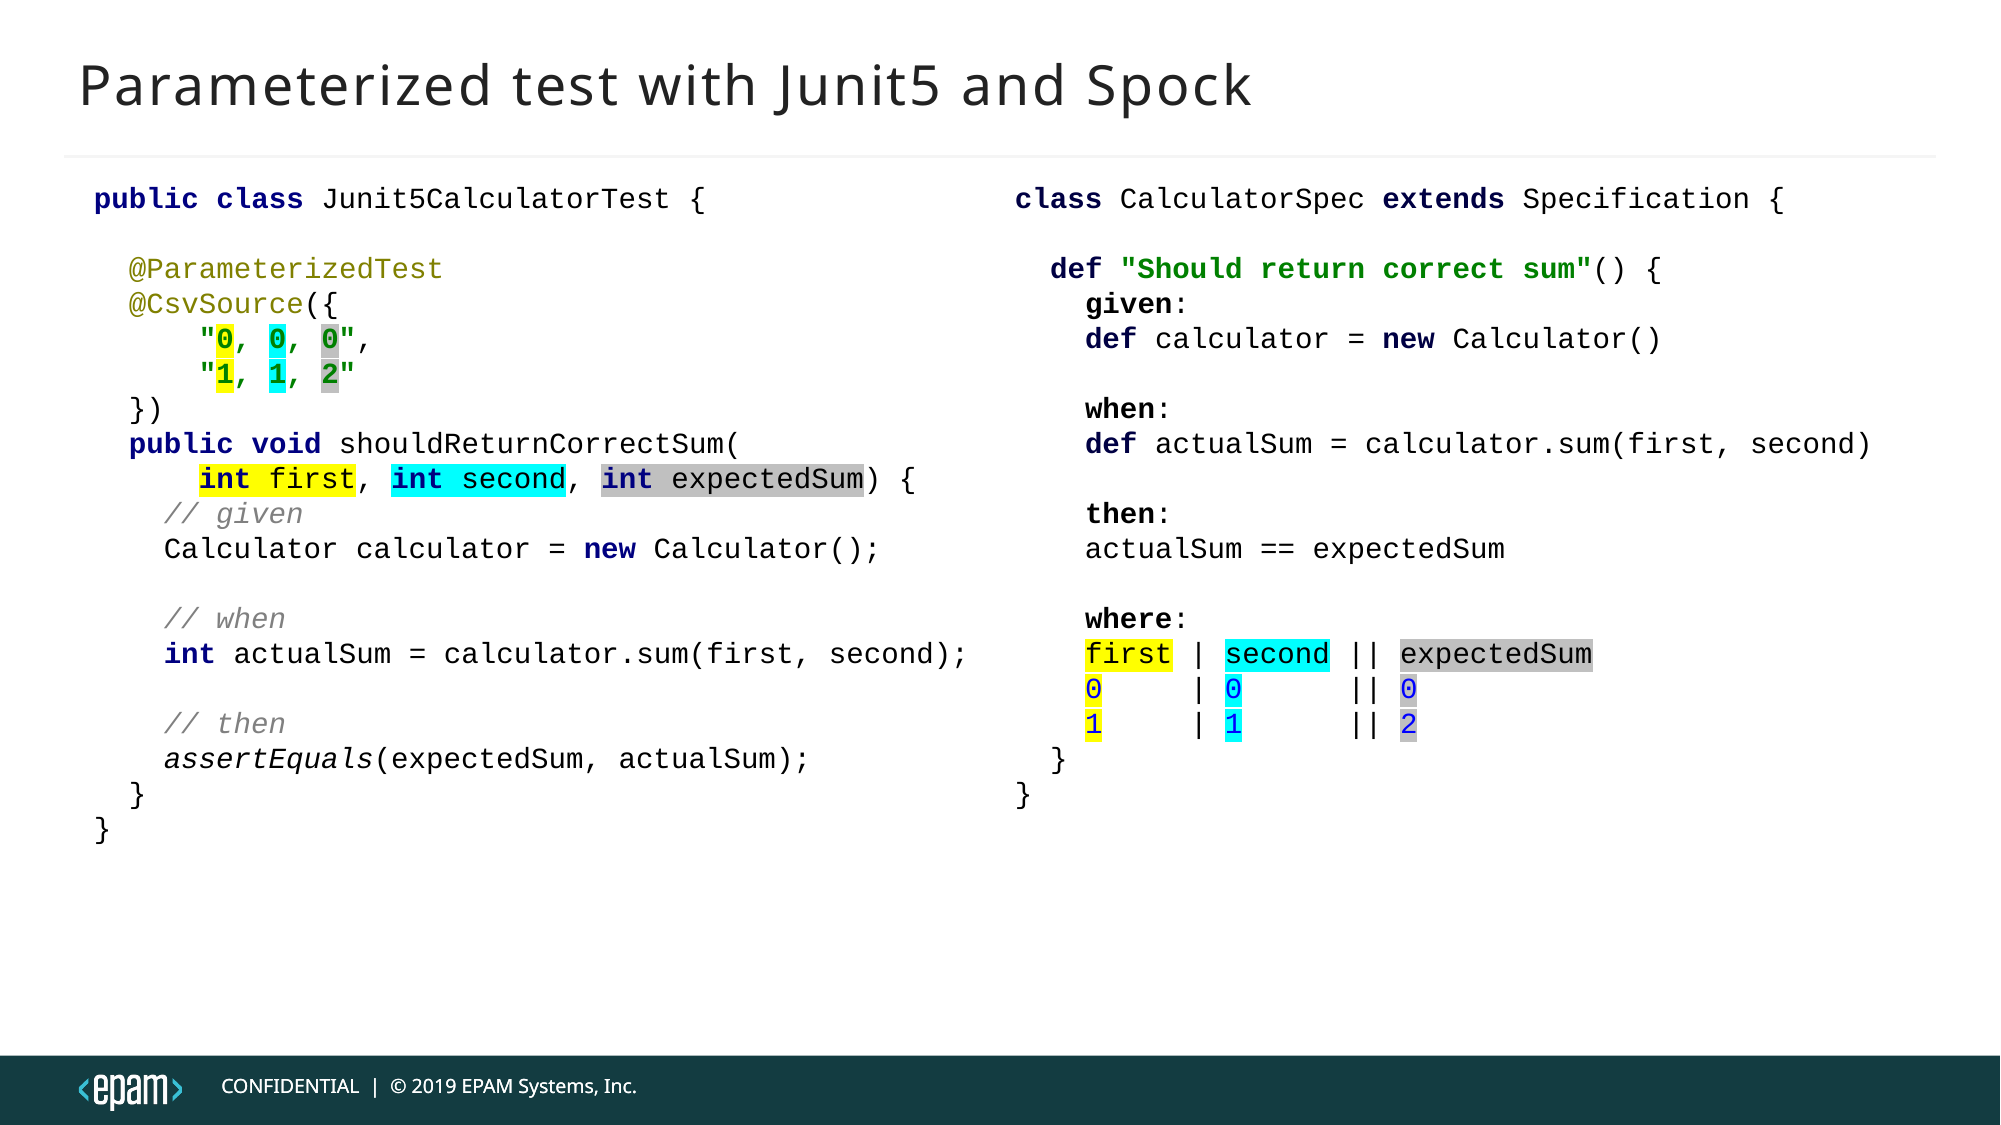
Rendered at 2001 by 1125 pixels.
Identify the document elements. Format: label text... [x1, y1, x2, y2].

text_box class CalculatorSpec extends Specification { def "Should return correct sum"() { given: def calculator = new Calculator() when: def actualSum = calculator.sum(first, second) then: actualSum == expectedSum where: first | second || expectedSum 0 | 0 || 0 1 | 1 || 2 } } [999, 172, 1906, 817]
text_box public class Junit5CalculatorTest { @ParameterizedTest @CsvSource({ "0, 0, 0", "1, 1, 2" }) public void shouldReturnCorrectSum( int first, int second, int expectedSum) { // given Calculator calculator = new Calculator(); // when int actualSum = calculator.sum(first, second); // then assertEquals(expectedSum, actualSum); } } [78, 172, 985, 852]
title Parameterized test with Junit5 and Spock [78, 50, 1922, 116]
text_box CONFIDENTIAL | © 2019 EPAM Systems, Inc. [206, 1066, 737, 1105]
